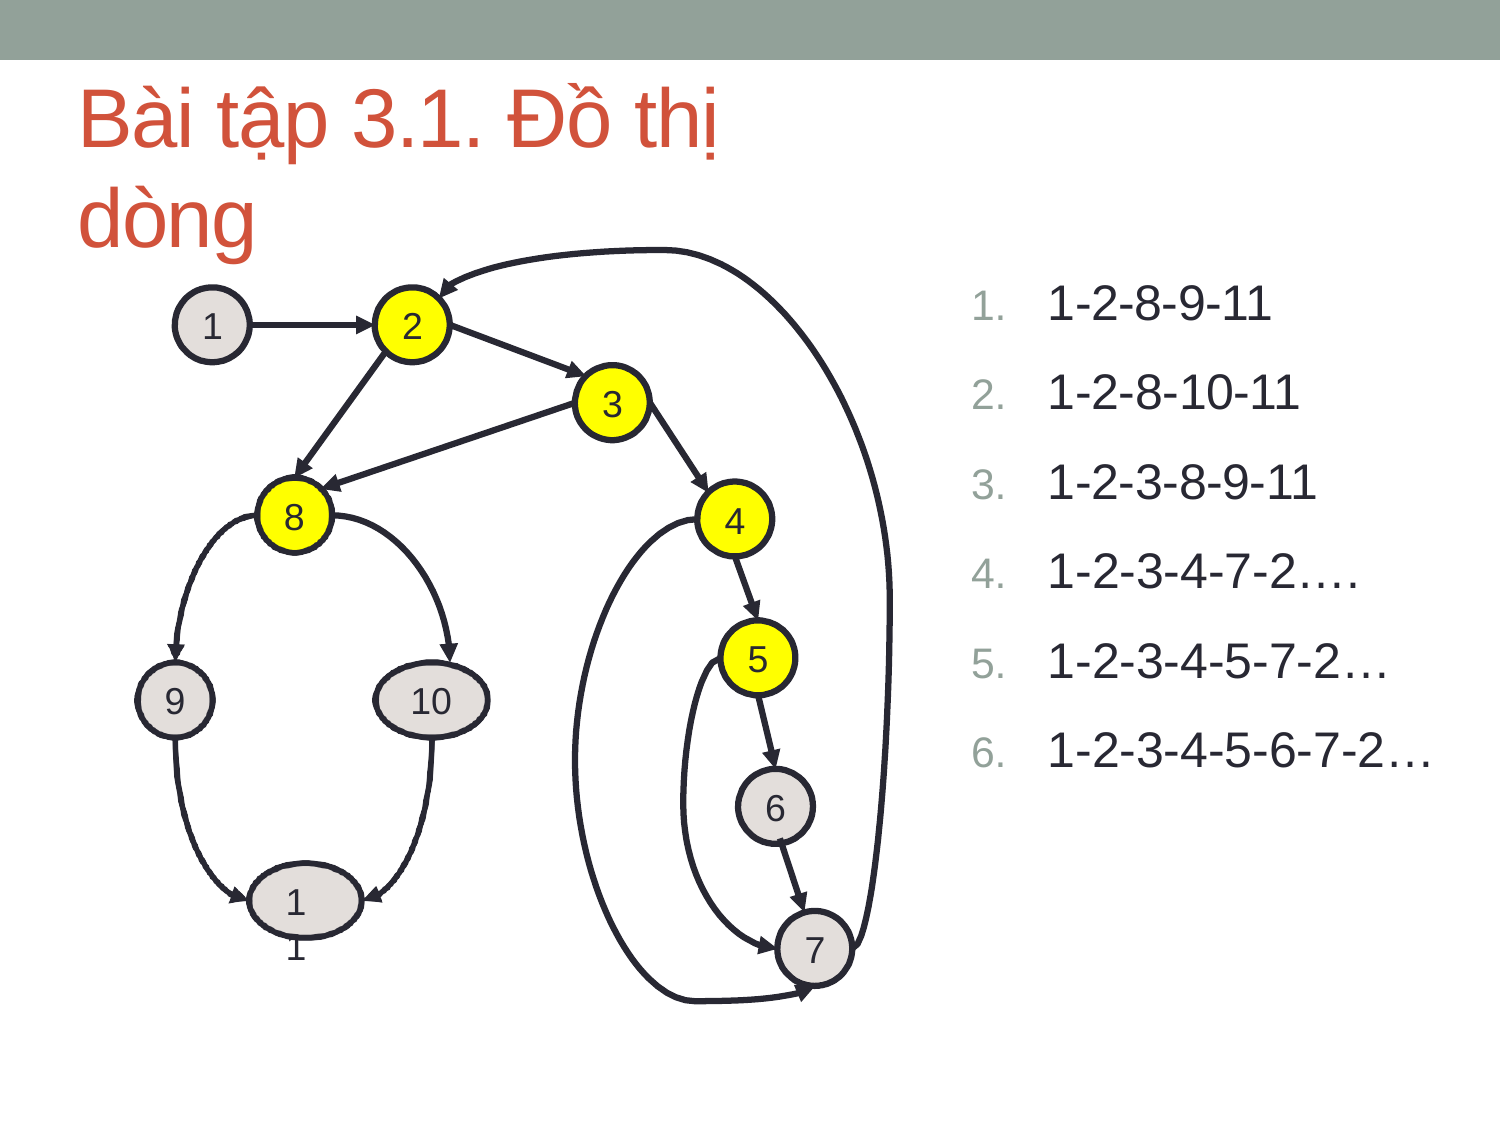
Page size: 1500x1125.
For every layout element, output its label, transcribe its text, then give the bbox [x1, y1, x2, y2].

text_box [134, 474, 244, 941]
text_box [171, 284, 244, 366]
text_box 1. 1-2-8-9-11 2. 1-2-8-10-11 3. 1-2-3-8-9-11 4. 1-2-3-4-7-2…. 5. 1-2-3-4-5-7-2… 6. 1-2-3-4-5-6-7-2… [968, 238, 1438, 778]
text_box 9 [162, 675, 188, 723]
title Bài tập 3.1. Đồ thị dòng [75, 62, 904, 265]
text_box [249, 246, 894, 1005]
